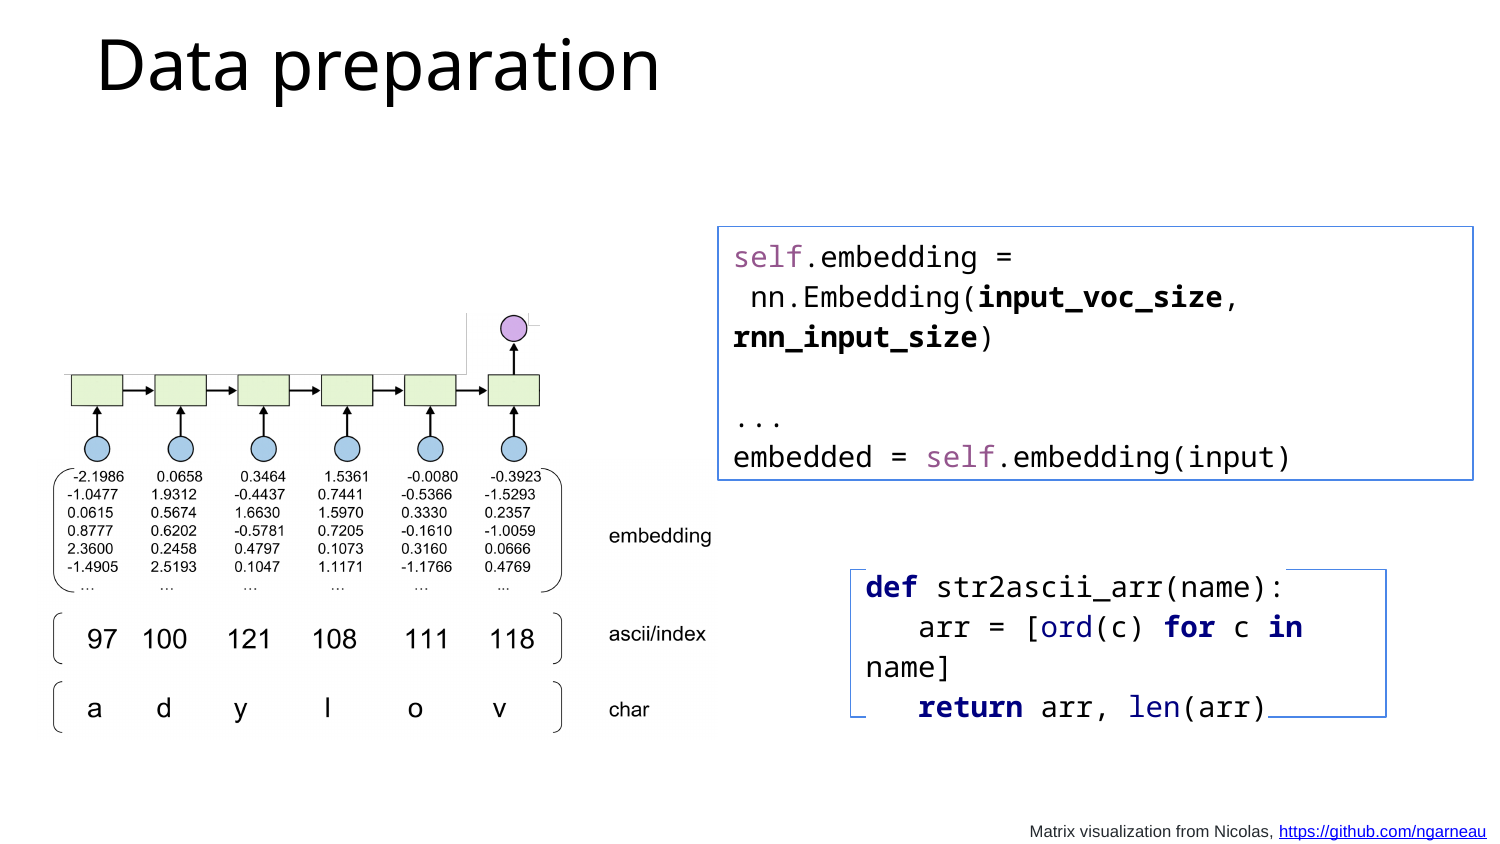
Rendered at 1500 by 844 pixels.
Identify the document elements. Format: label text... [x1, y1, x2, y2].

text_box def str2ascii_arr(name): arr = [ord(c) for c in name] return arr, len(arr) [850, 569, 1386, 717]
title Data preparation [1, 0, 757, 124]
text_box Matrix visualization from Nicolas, https://github.com/ngarneau [1014, 782, 1500, 844]
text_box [36, 313, 719, 740]
text_box self.embedding = nn.Embedding(input_voc_size, rnn_input_size) ... embedded = self.embedding(input) [717, 226, 1473, 480]
